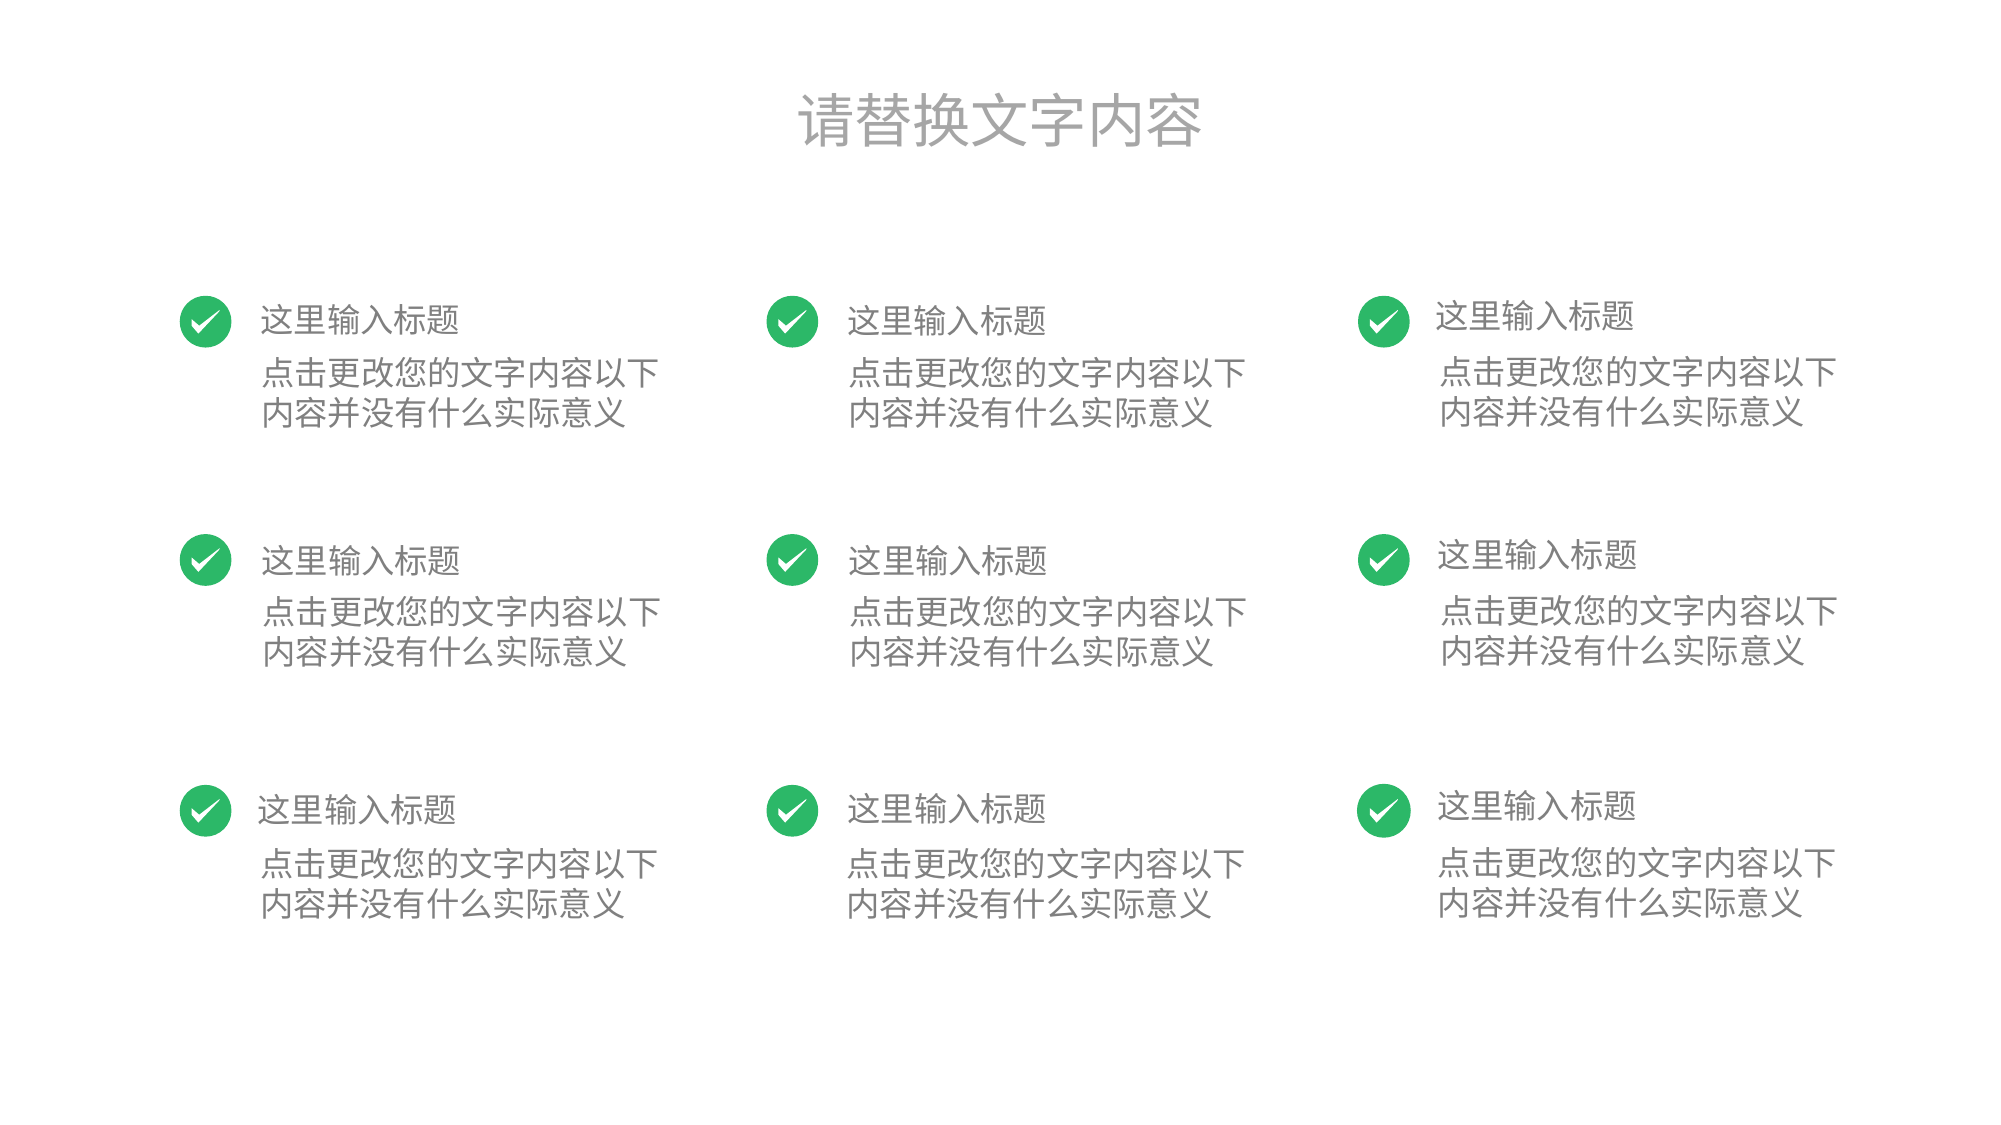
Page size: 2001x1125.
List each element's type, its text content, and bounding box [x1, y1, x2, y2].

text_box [832, 788, 1282, 934]
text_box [1357, 784, 1410, 837]
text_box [833, 529, 1285, 682]
text_box 请替换文字内容 [781, 62, 1219, 162]
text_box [1357, 295, 1410, 348]
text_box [179, 534, 232, 586]
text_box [1423, 535, 1876, 681]
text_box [832, 297, 1283, 443]
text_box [179, 295, 232, 348]
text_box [1422, 787, 1873, 933]
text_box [766, 534, 819, 586]
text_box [766, 784, 819, 837]
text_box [246, 531, 698, 682]
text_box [766, 295, 819, 348]
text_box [1357, 534, 1410, 586]
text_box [179, 784, 232, 837]
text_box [1420, 296, 1874, 442]
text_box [242, 788, 695, 934]
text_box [245, 297, 697, 443]
